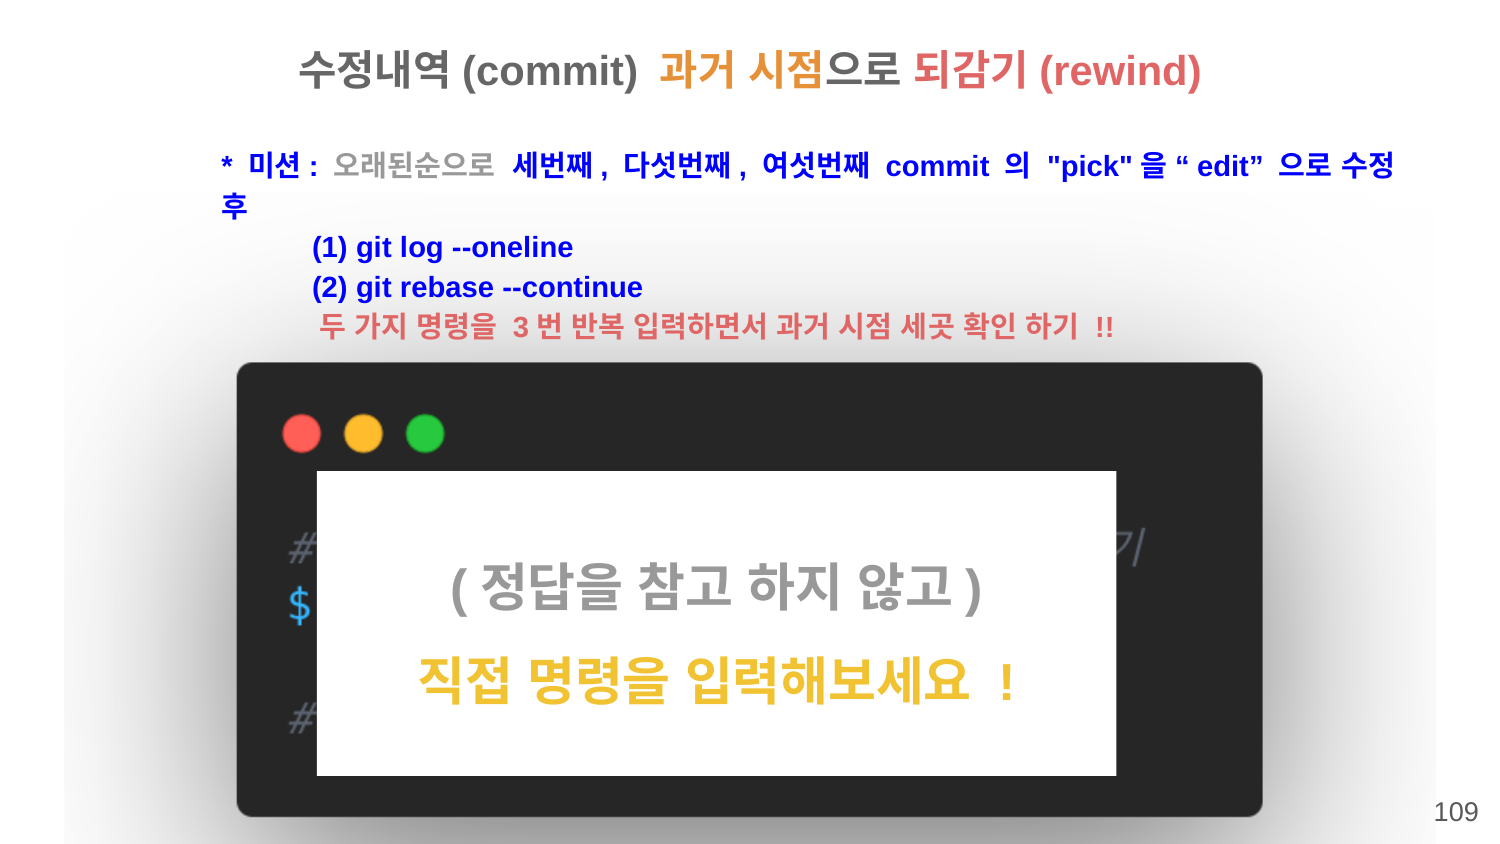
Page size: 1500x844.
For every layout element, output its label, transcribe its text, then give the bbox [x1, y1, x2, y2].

slide_number ‹#› [1443, 779, 1494, 844]
picture [64, 191, 1436, 844]
text_box * 미션: 오래된순으로 세번째, 다섯번째, 여섯번째 commit 의 "pick"을 “edit” 으로 수정 후 (1) git log --oneline (2) git rebase --continue 두 가지 명령을 3번 반복 입력하면서 과거 시점 세곳 확인 하기 !! [206, 127, 1436, 190]
text_box 수정내역(commit) 과거 시점으로 되감기(rewind) [0, 21, 1500, 175]
